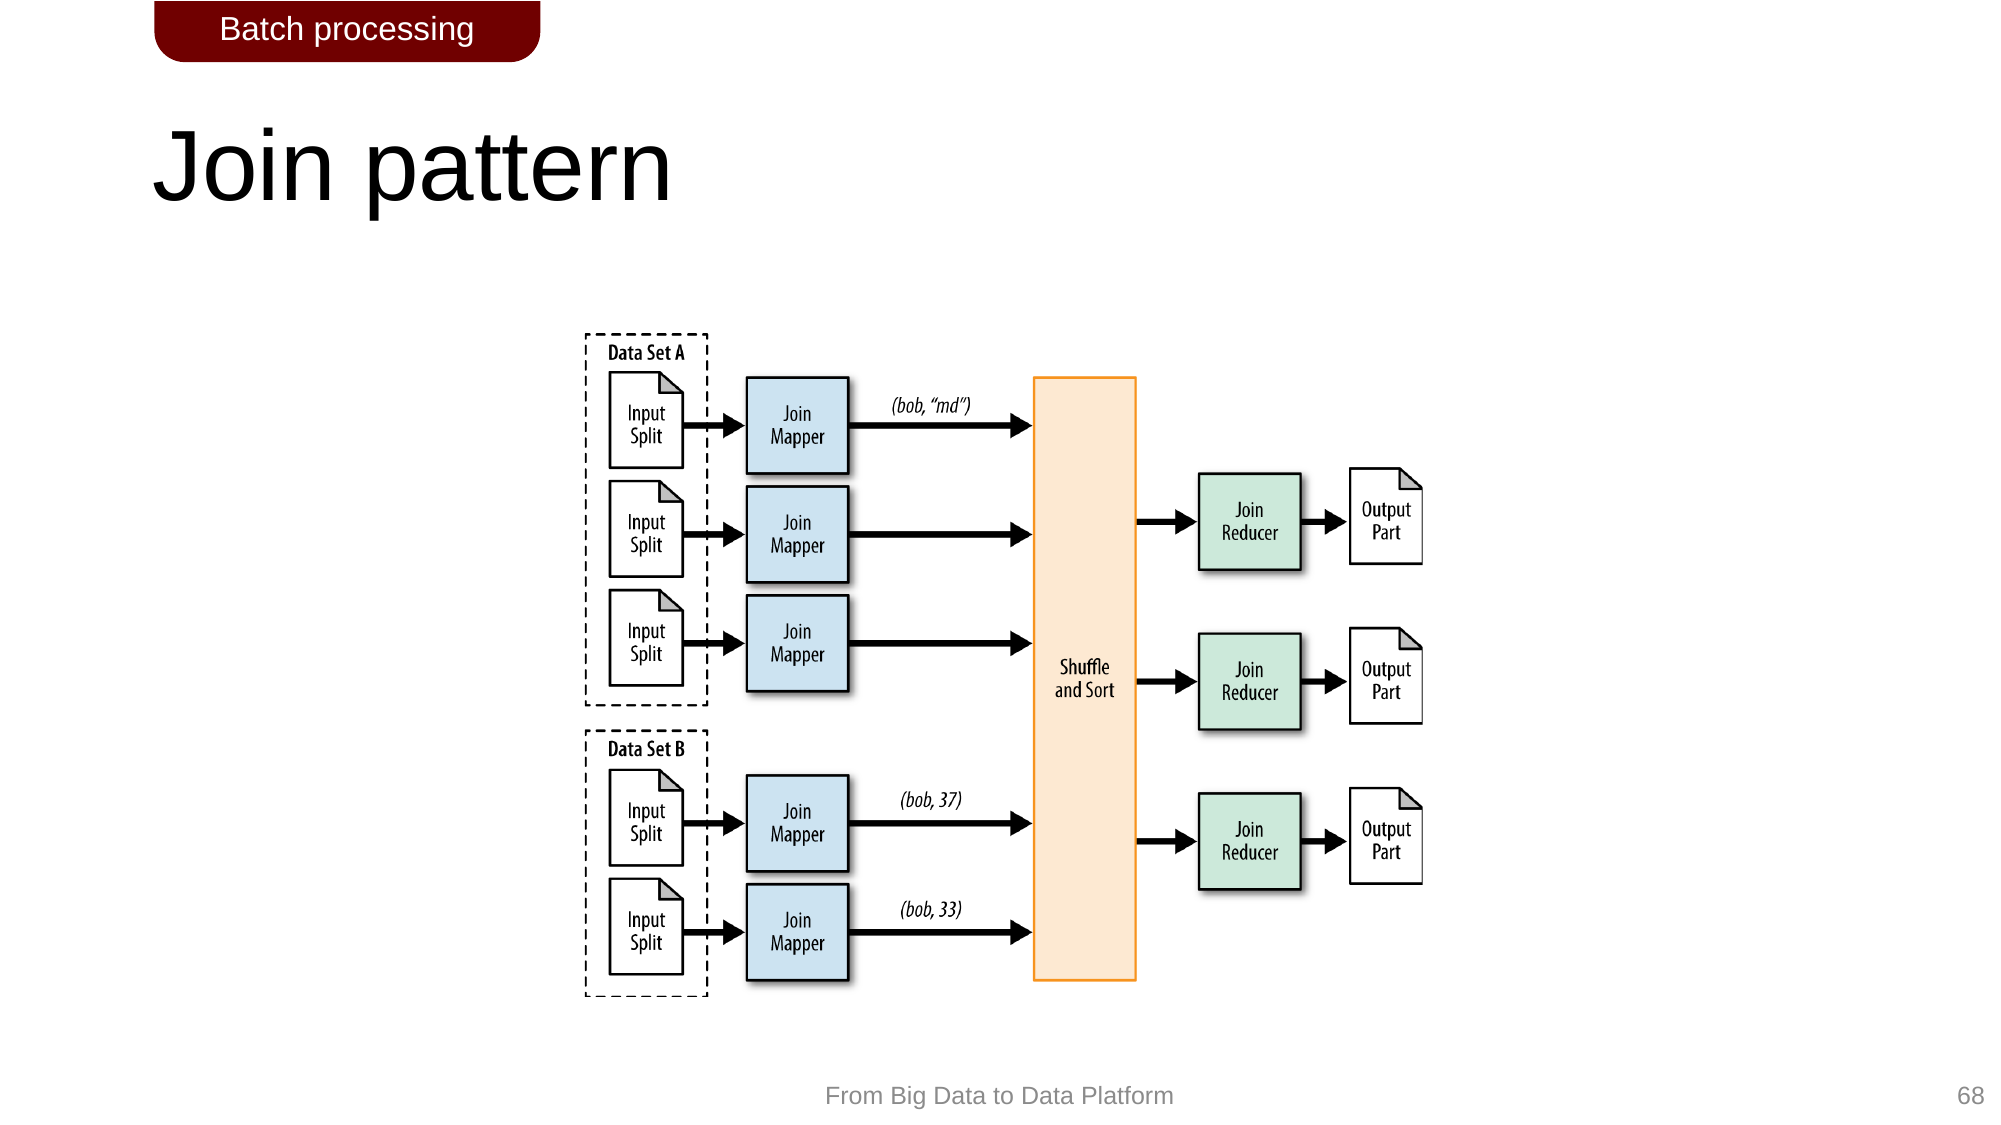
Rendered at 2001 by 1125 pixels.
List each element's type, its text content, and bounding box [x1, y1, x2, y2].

text_box Batch processing [154, 1, 541, 63]
title Join pattern [137, 59, 1863, 278]
picture [584, 333, 1423, 997]
slide_number 68 [1550, 1065, 2000, 1125]
